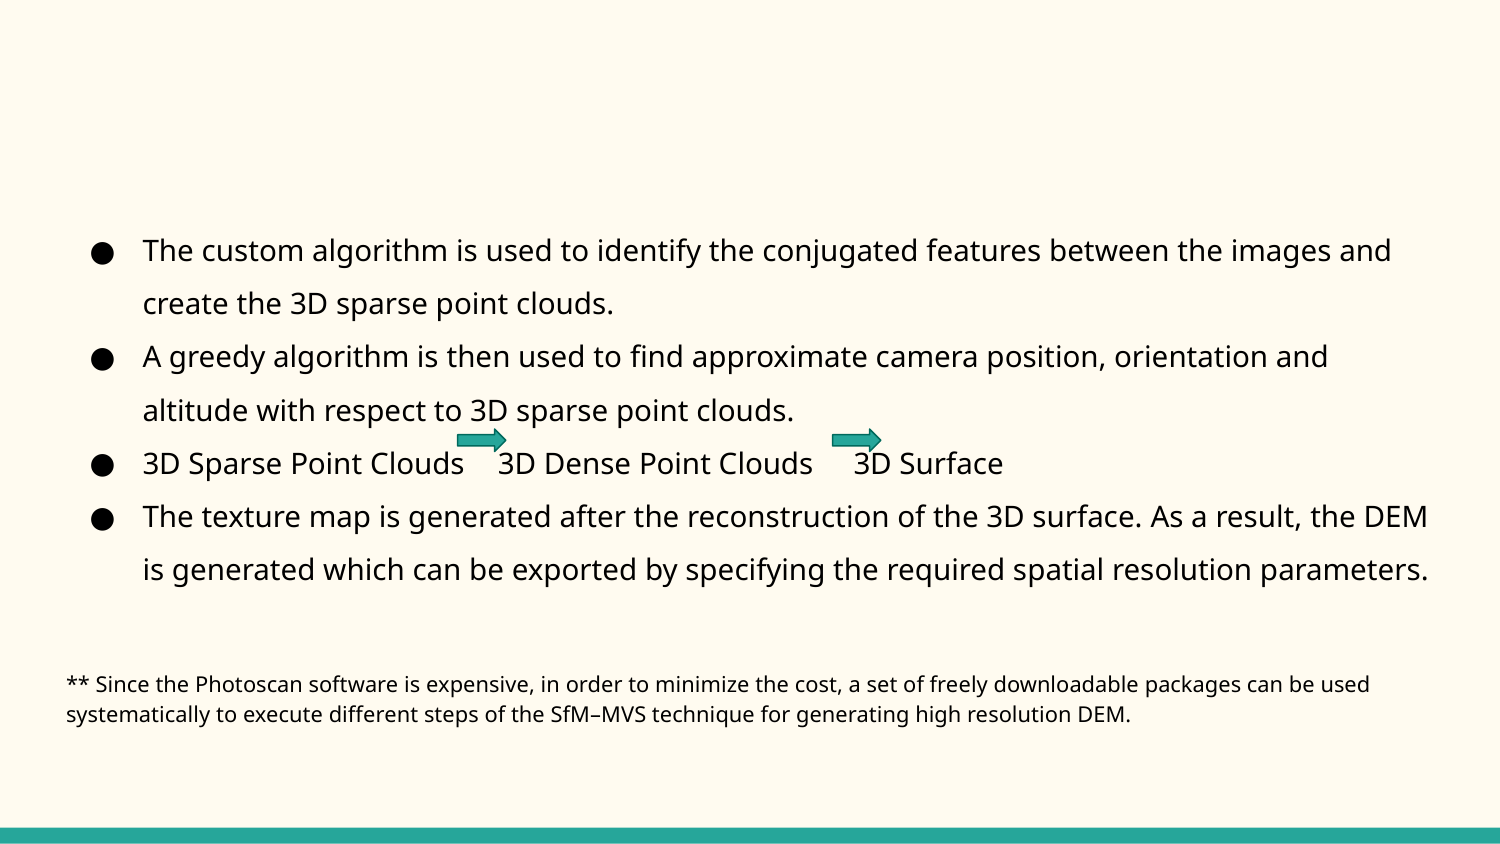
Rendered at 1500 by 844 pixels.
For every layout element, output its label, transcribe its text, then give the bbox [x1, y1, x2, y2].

text_box [457, 429, 506, 452]
list The custom algorithm is used to identify the conjugated features between the images and create the 3D sparse point clouds. A greedy algorithm is then used to ﬁnd approximate camera position, orientation and altitude with respect to 3D sparse point clouds. 3D Sparse Point Clouds 3D Dense Point Clouds 3D Surface The texture map is generated after the reconstruction of the 3D surface. As a result, the DEM is generated which can be exported by specifying the required spatial resolution parameters. ** Since the Photoscan software is expensive, in order to minimize the cost, a set of freely downloadable packages can be used systematically to execute different steps of the SfM–MVS technique for generating high resolution DEM. [51, 192, 1449, 750]
text_box [832, 429, 881, 452]
